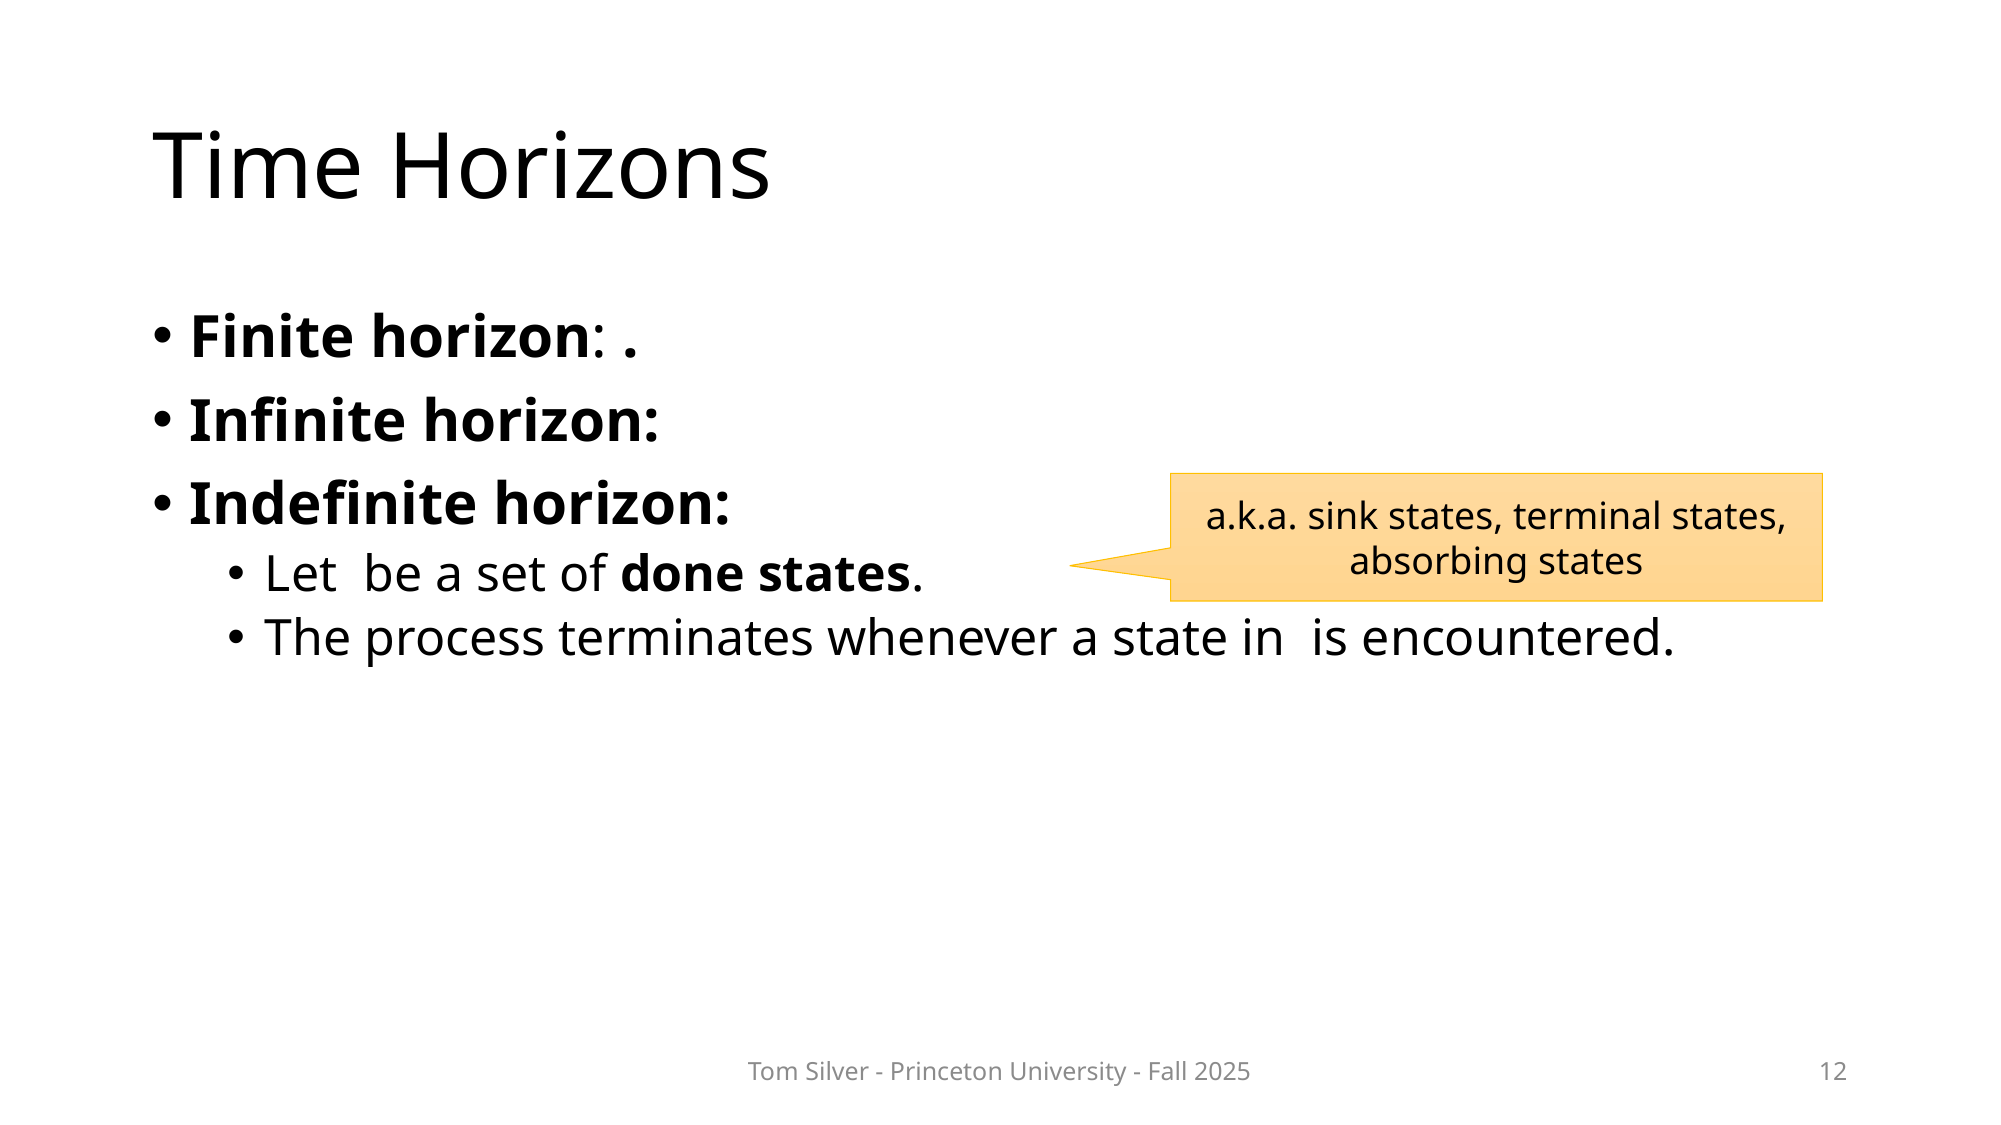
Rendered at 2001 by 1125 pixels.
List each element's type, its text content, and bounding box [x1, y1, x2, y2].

slide_number 12 [1412, 1042, 1863, 1103]
text_box a.k.a. sink states, terminal states, absorbing states [1069, 472, 1823, 602]
title Time Horizons [137, 59, 1863, 278]
footer Tom Silver - Princeton University - Fall 2025 [662, 1042, 1338, 1103]
